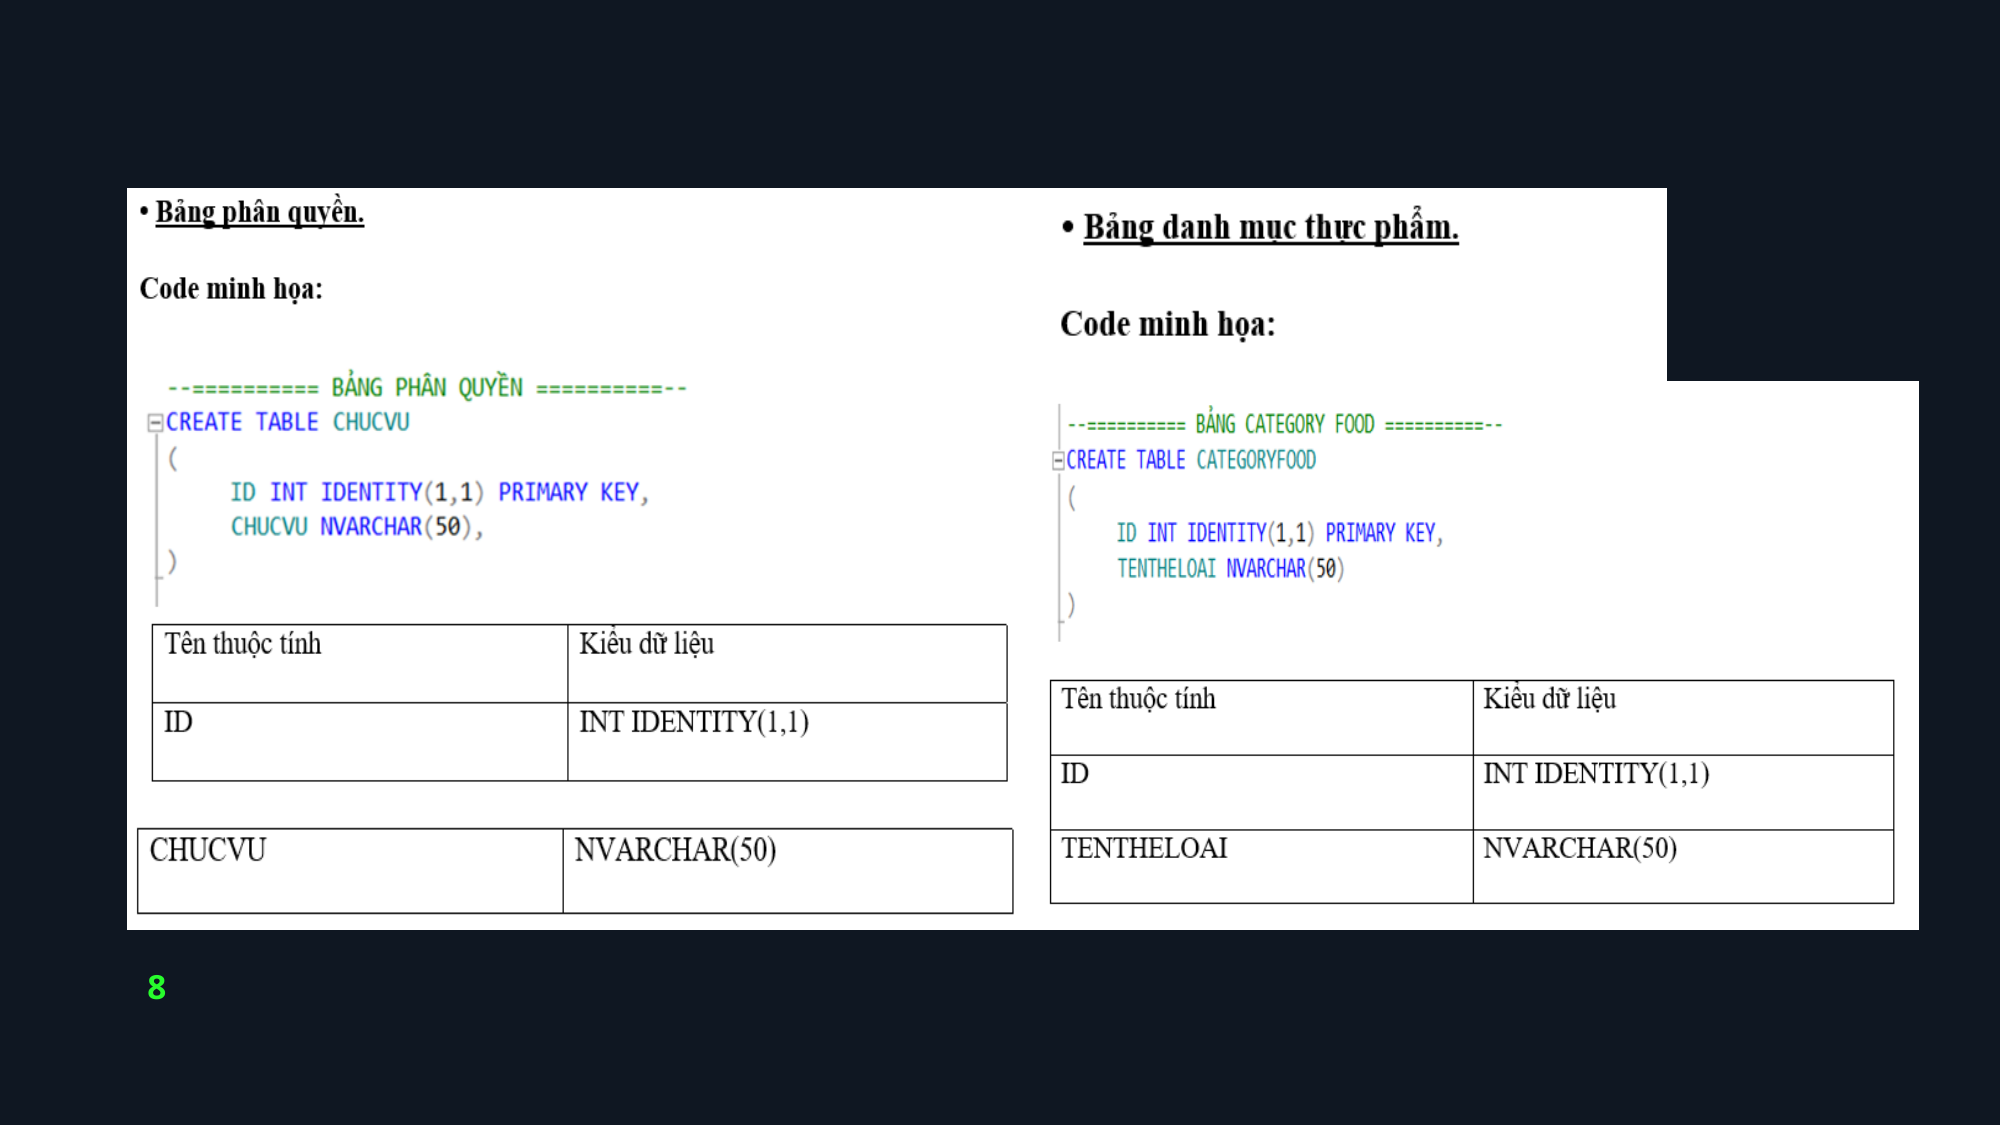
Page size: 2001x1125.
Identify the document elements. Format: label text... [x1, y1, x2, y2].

slide_number 8 [127, 964, 186, 1014]
picture [127, 188, 1919, 930]
